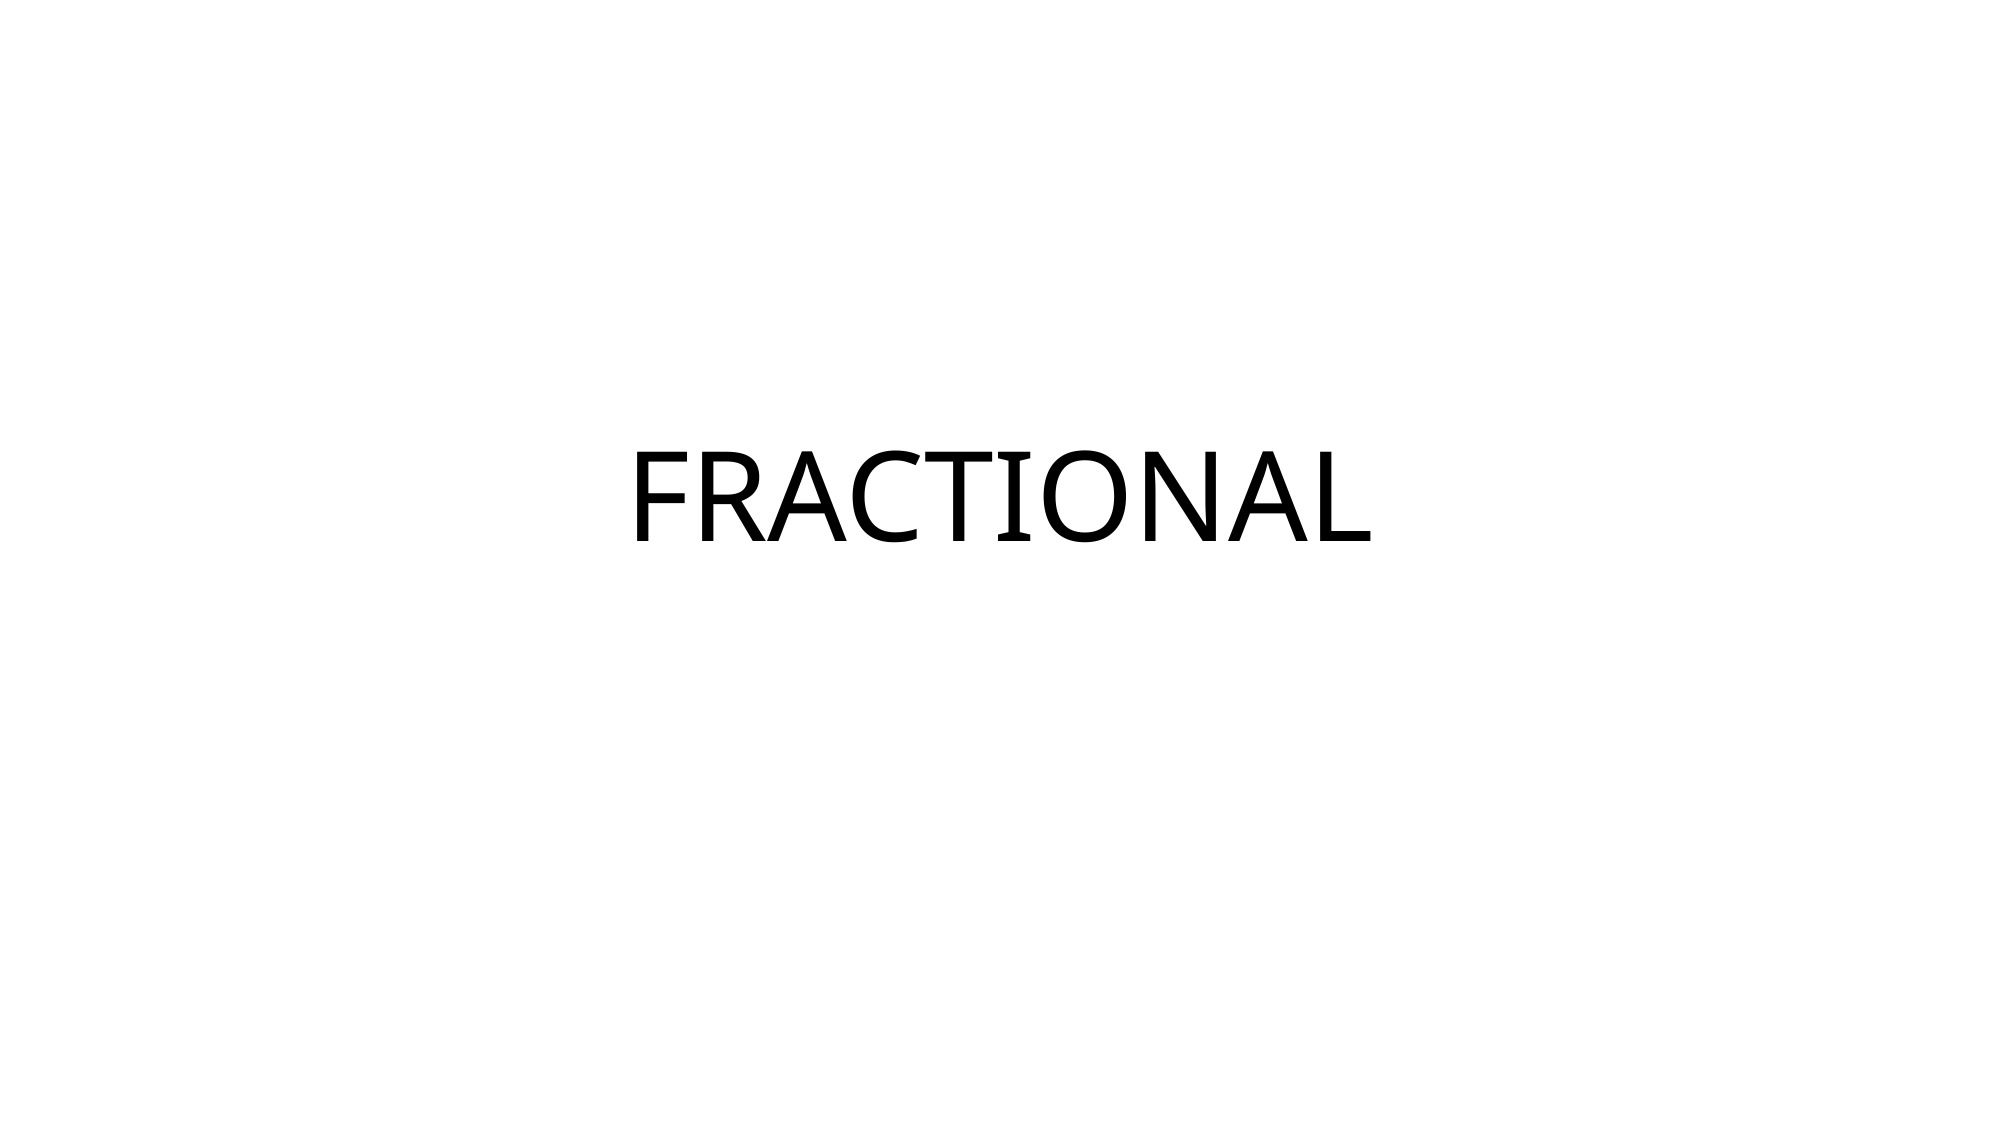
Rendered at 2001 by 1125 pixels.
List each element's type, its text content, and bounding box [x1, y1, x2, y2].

title FRACTIONAL [249, 184, 1750, 576]
